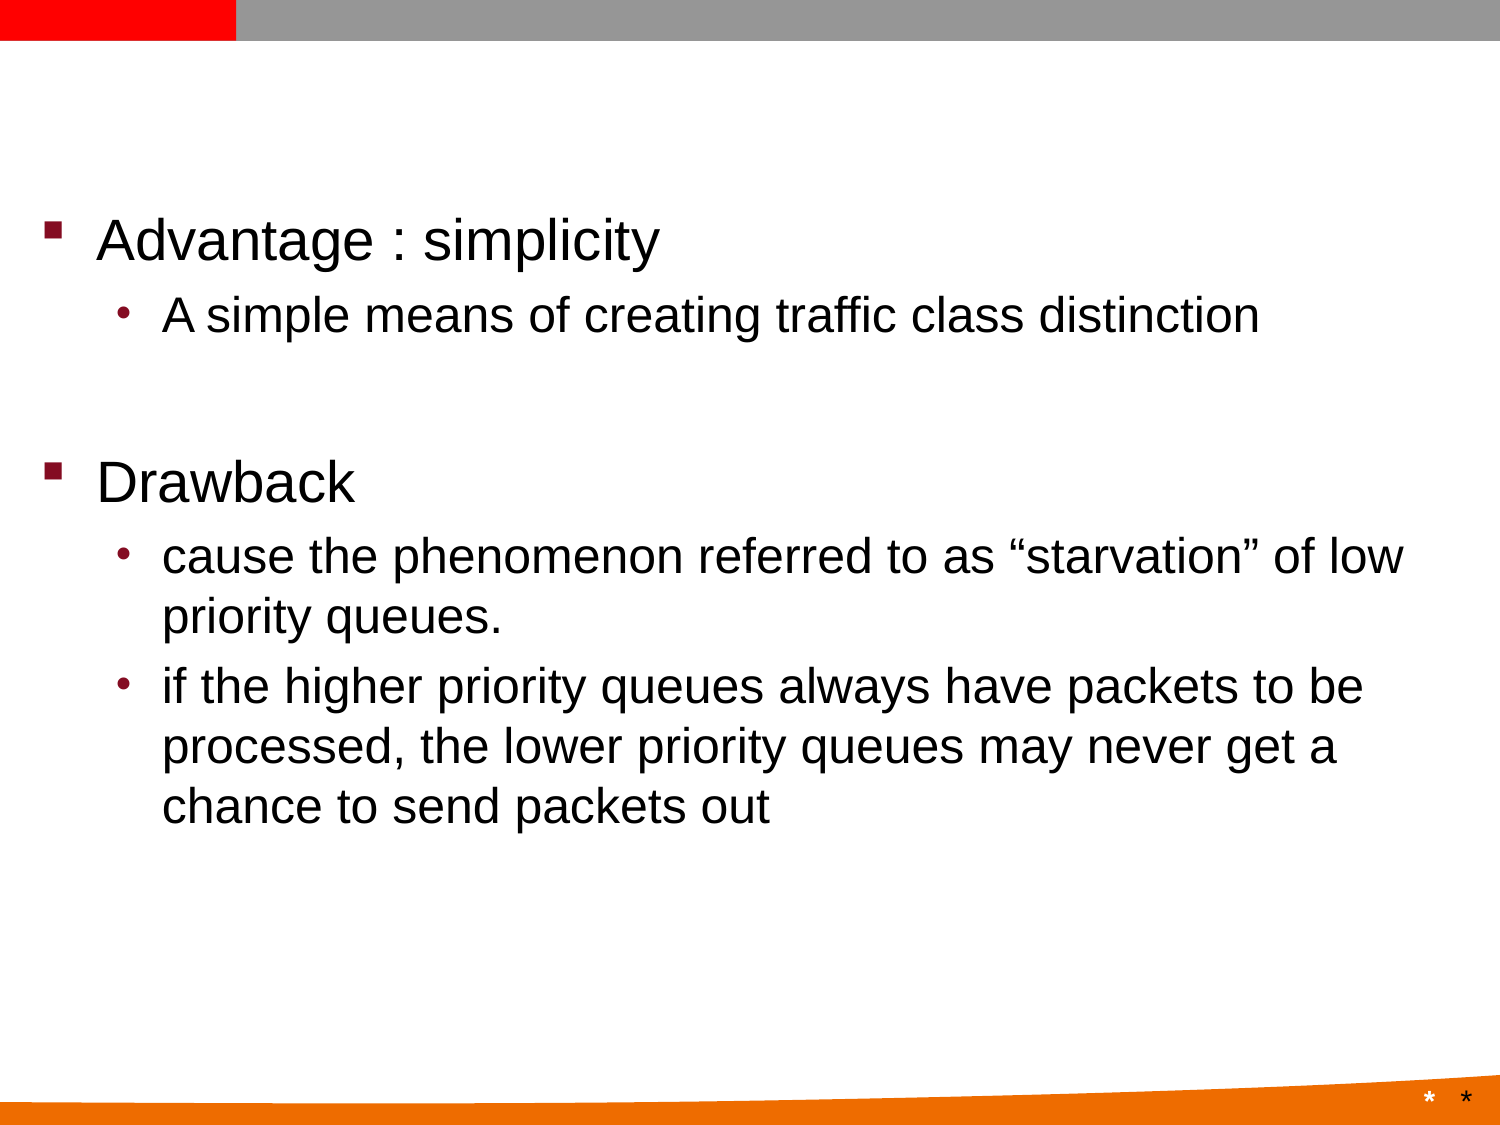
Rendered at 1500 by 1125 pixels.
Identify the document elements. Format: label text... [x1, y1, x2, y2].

slide_number * [1137, 1074, 1488, 1116]
list Advantage : simplicity A simple means of creating traffic class distinction Drawback cause the phenomenon referred to as “starvation” of low priority queues. if the higher priority queues always have packets to be processed, the lower priority queues may never get a chance to send packets out [24, 194, 1488, 1059]
